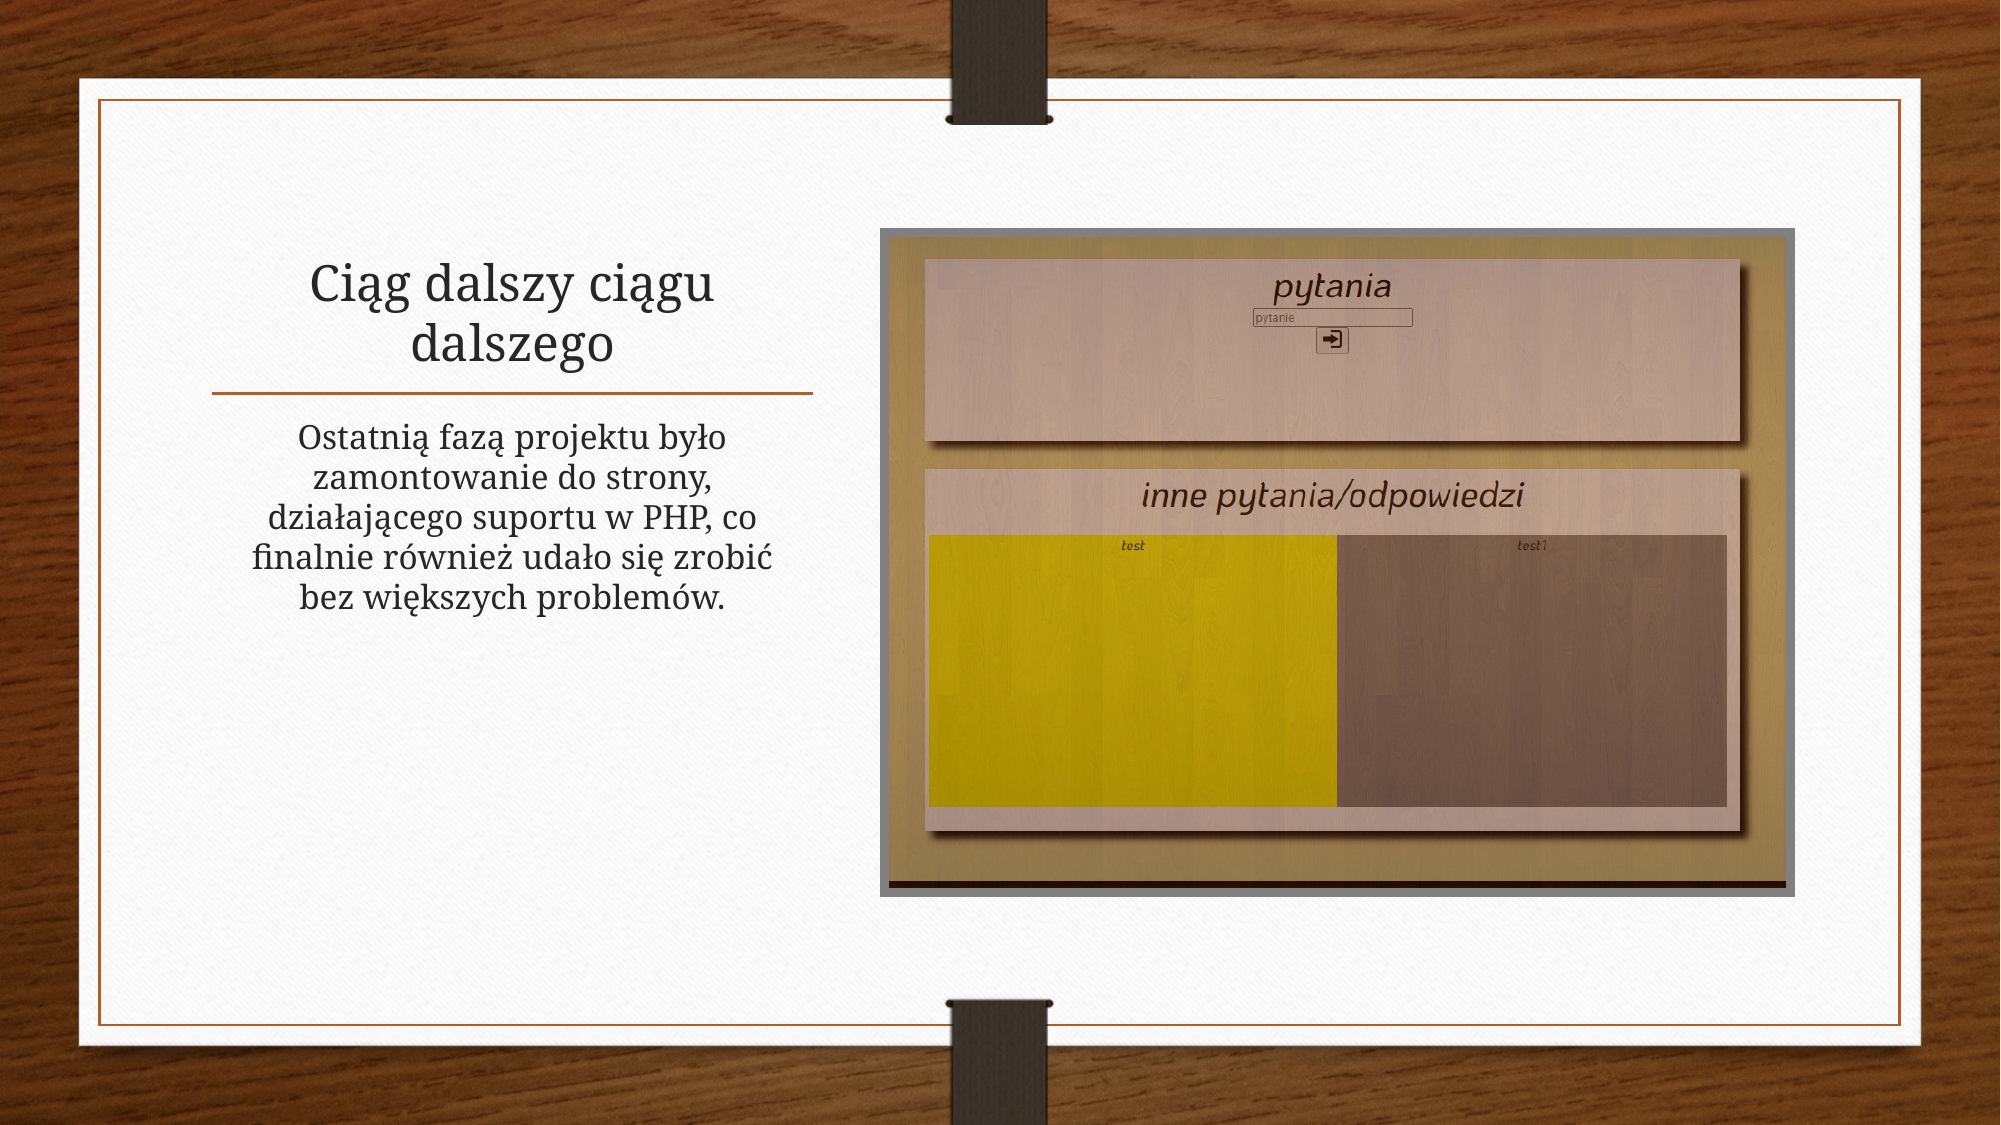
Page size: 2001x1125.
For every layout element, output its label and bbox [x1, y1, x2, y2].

picture [888, 237, 1787, 888]
text_box [0, 0, 2000, 1125]
